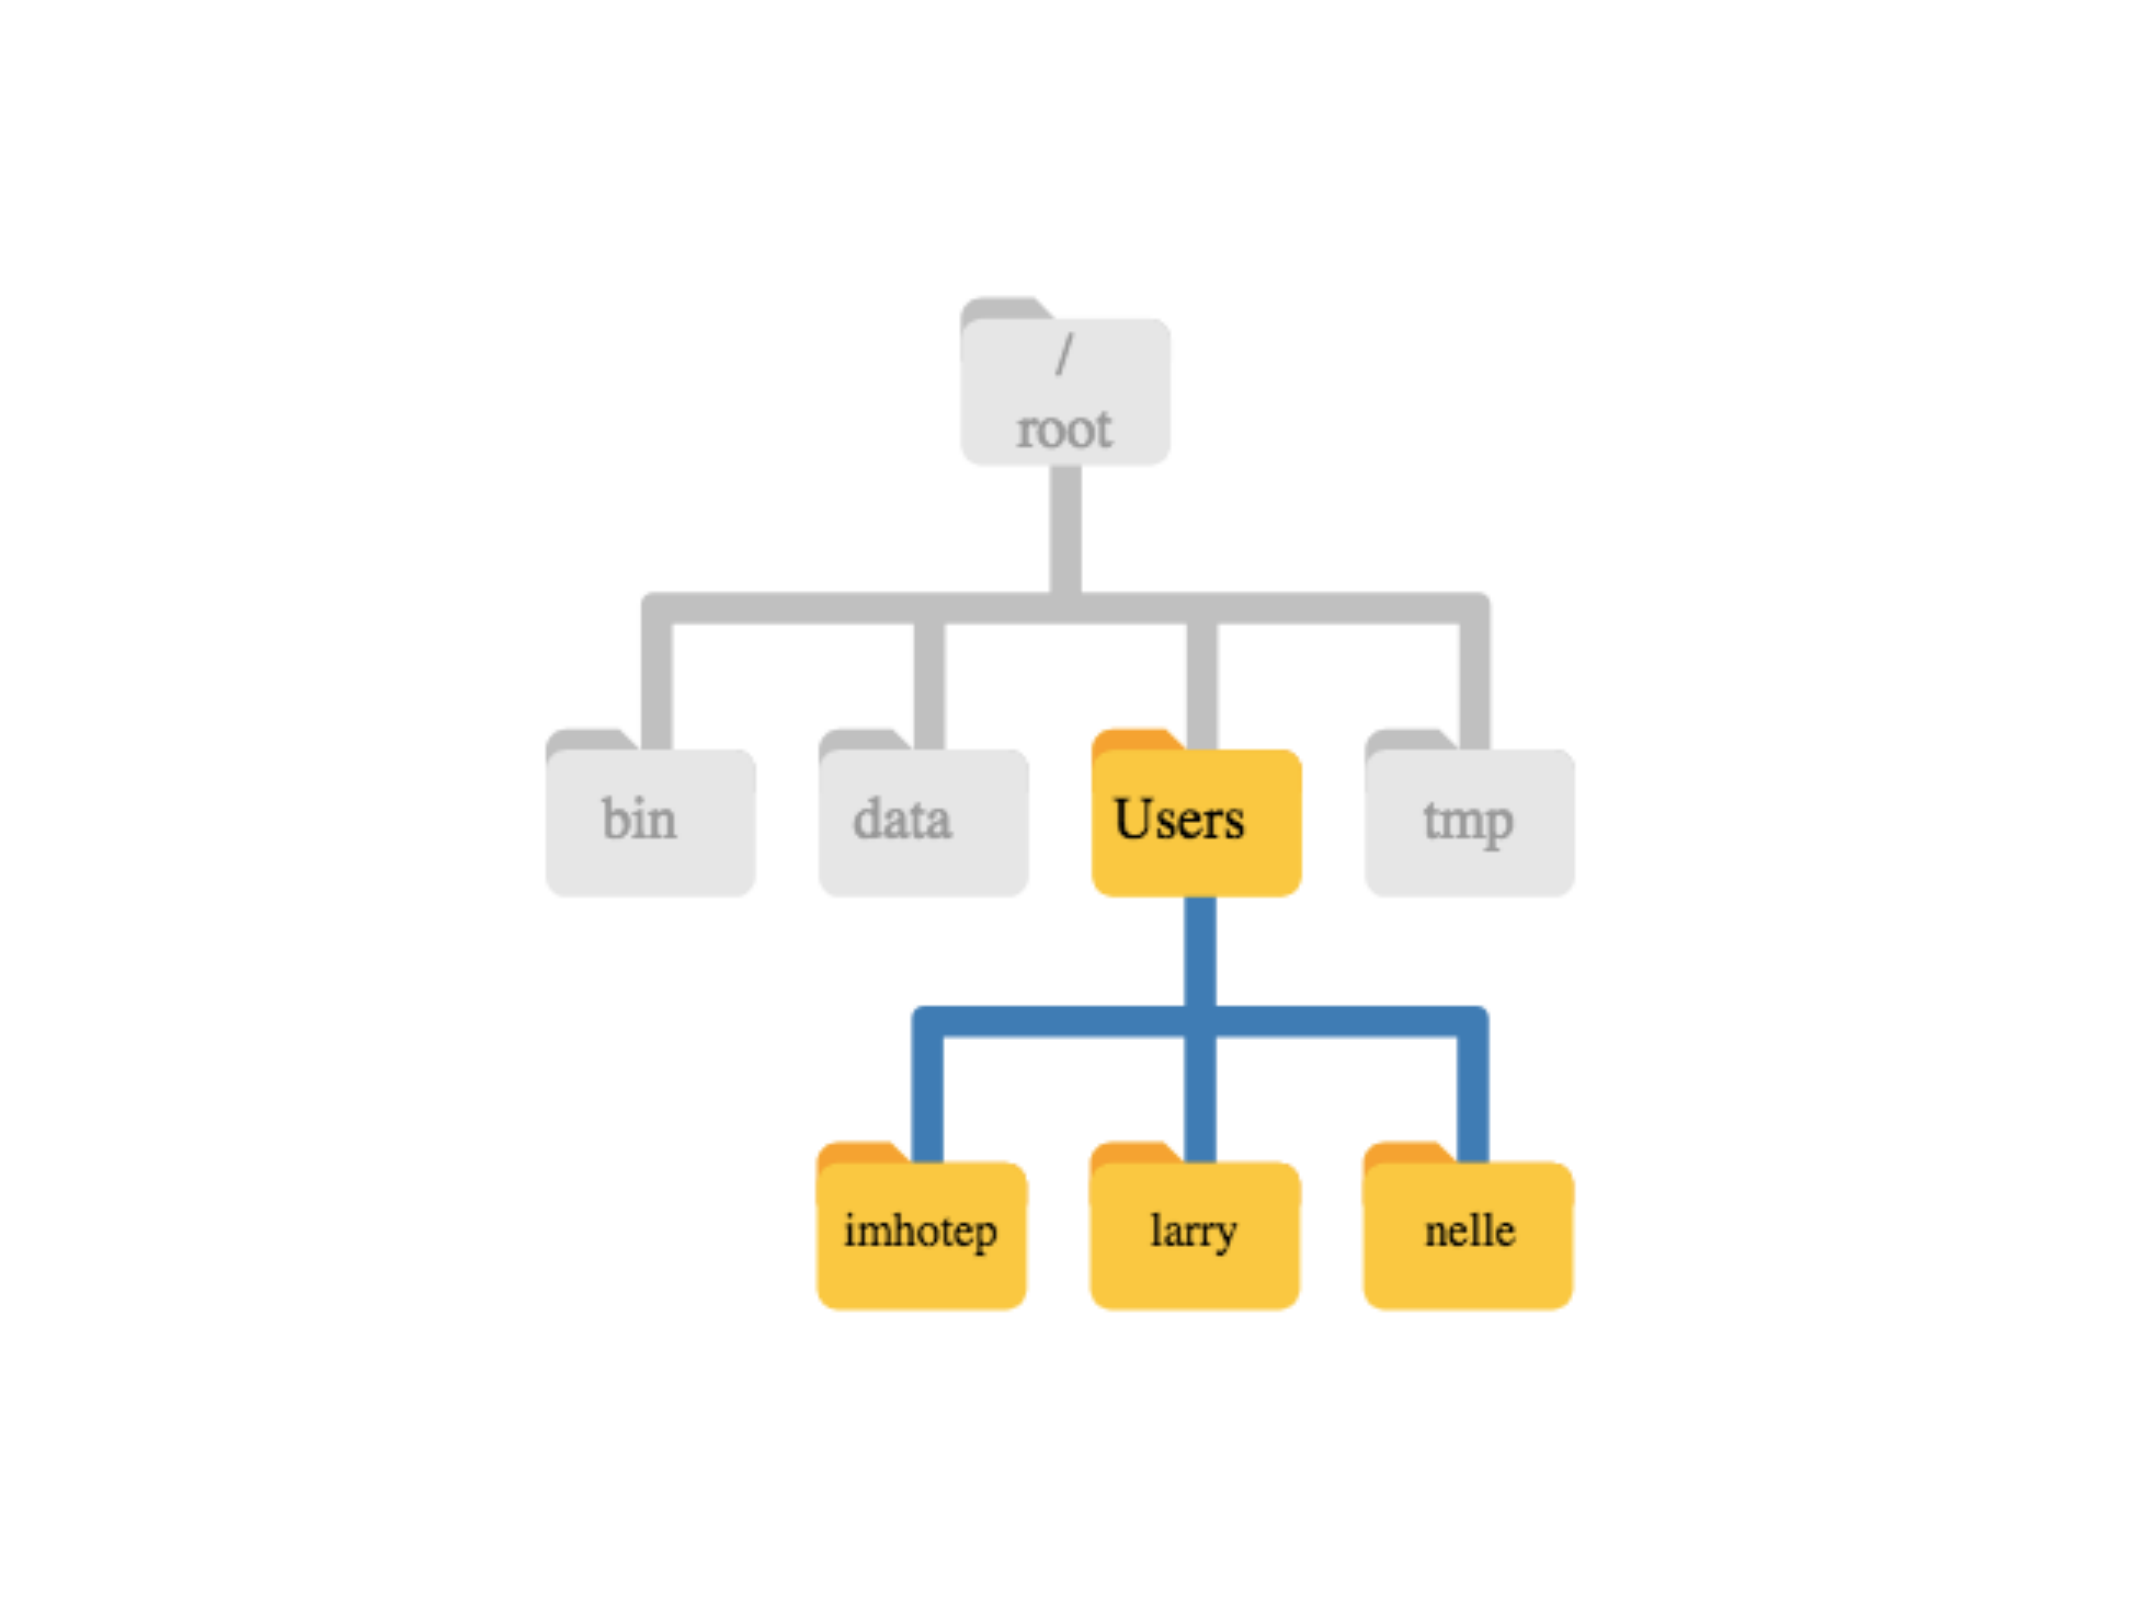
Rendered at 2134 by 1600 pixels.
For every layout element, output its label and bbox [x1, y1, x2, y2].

picture [491, 260, 1642, 1339]
